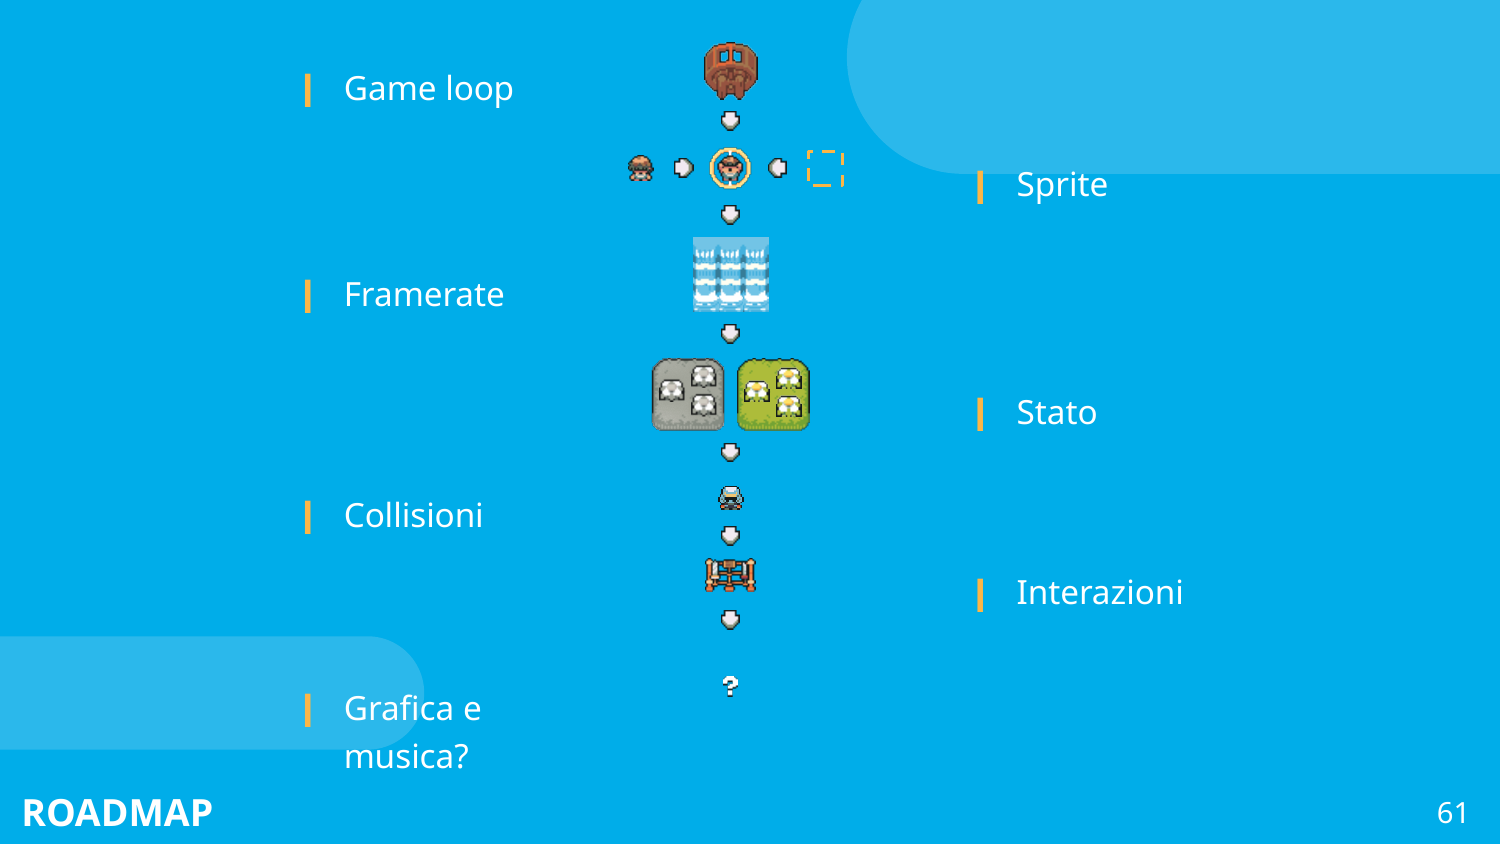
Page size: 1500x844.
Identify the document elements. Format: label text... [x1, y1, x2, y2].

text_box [692, 237, 769, 313]
list Collisioni [253, 473, 599, 546]
picture [769, 159, 786, 177]
picture [629, 156, 653, 180]
picture [719, 487, 743, 509]
picture [675, 159, 693, 177]
picture [705, 43, 757, 99]
picture [722, 112, 739, 130]
list Game loop [253, 47, 599, 120]
picture [722, 527, 739, 545]
list Sprite [926, 143, 1271, 216]
list Interazioni [926, 521, 1271, 653]
list Framerate [253, 252, 599, 325]
list Stato [926, 371, 1271, 444]
list Grafica e musica? [253, 661, 599, 793]
slide_number ‹#› [1395, 779, 1486, 844]
title ROADMAP [0, 775, 302, 844]
picture [722, 611, 739, 629]
picture [724, 677, 737, 696]
text_box [808, 151, 843, 186]
picture [722, 206, 739, 224]
picture [722, 325, 739, 343]
picture [706, 559, 755, 591]
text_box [651, 358, 810, 431]
picture [710, 148, 750, 188]
picture [722, 444, 739, 461]
